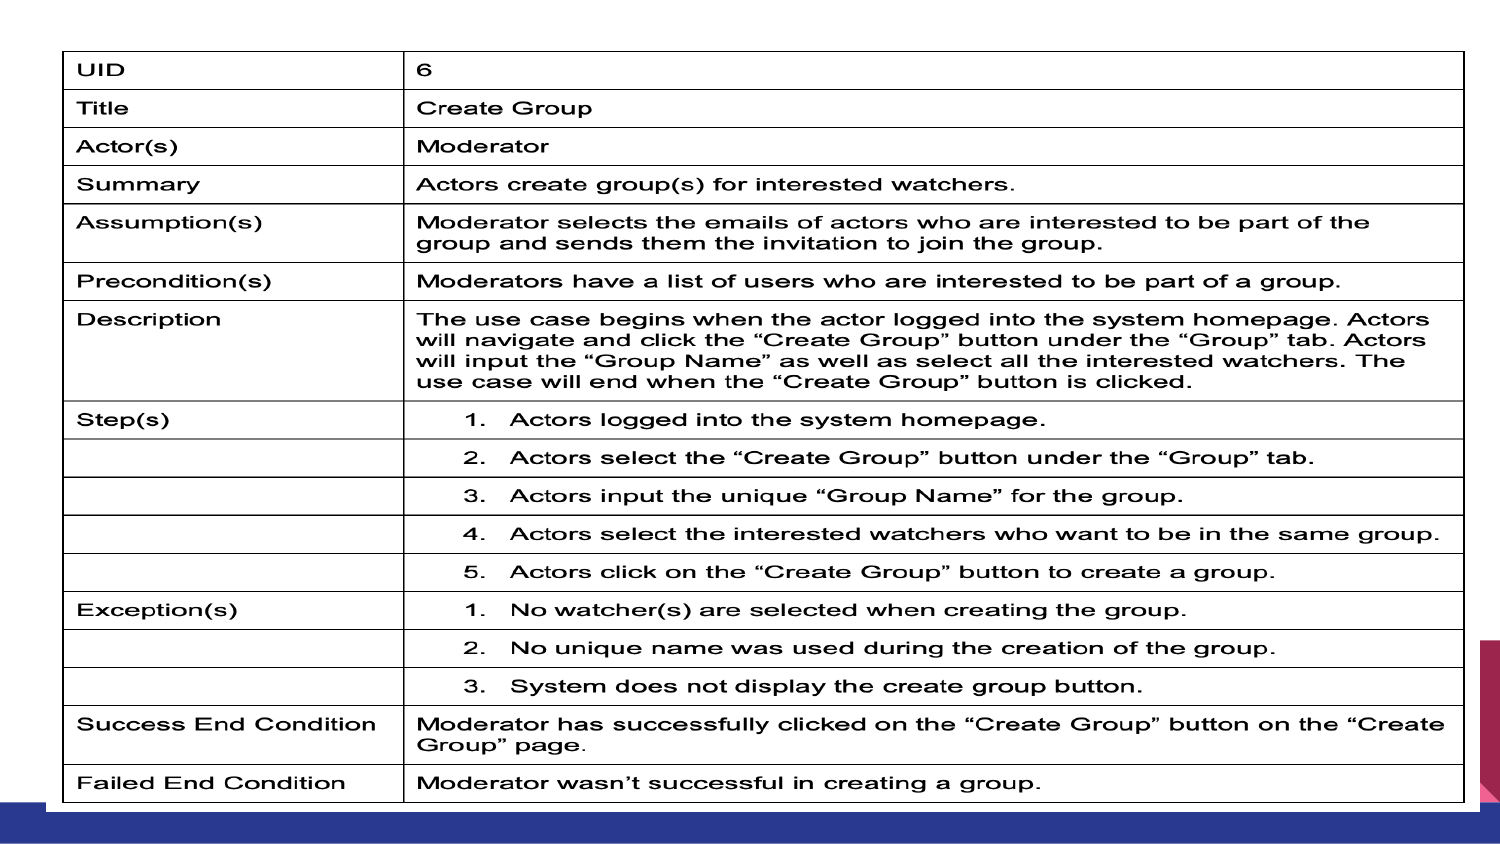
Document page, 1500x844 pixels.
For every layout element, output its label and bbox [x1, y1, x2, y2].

picture [46, 46, 1480, 812]
